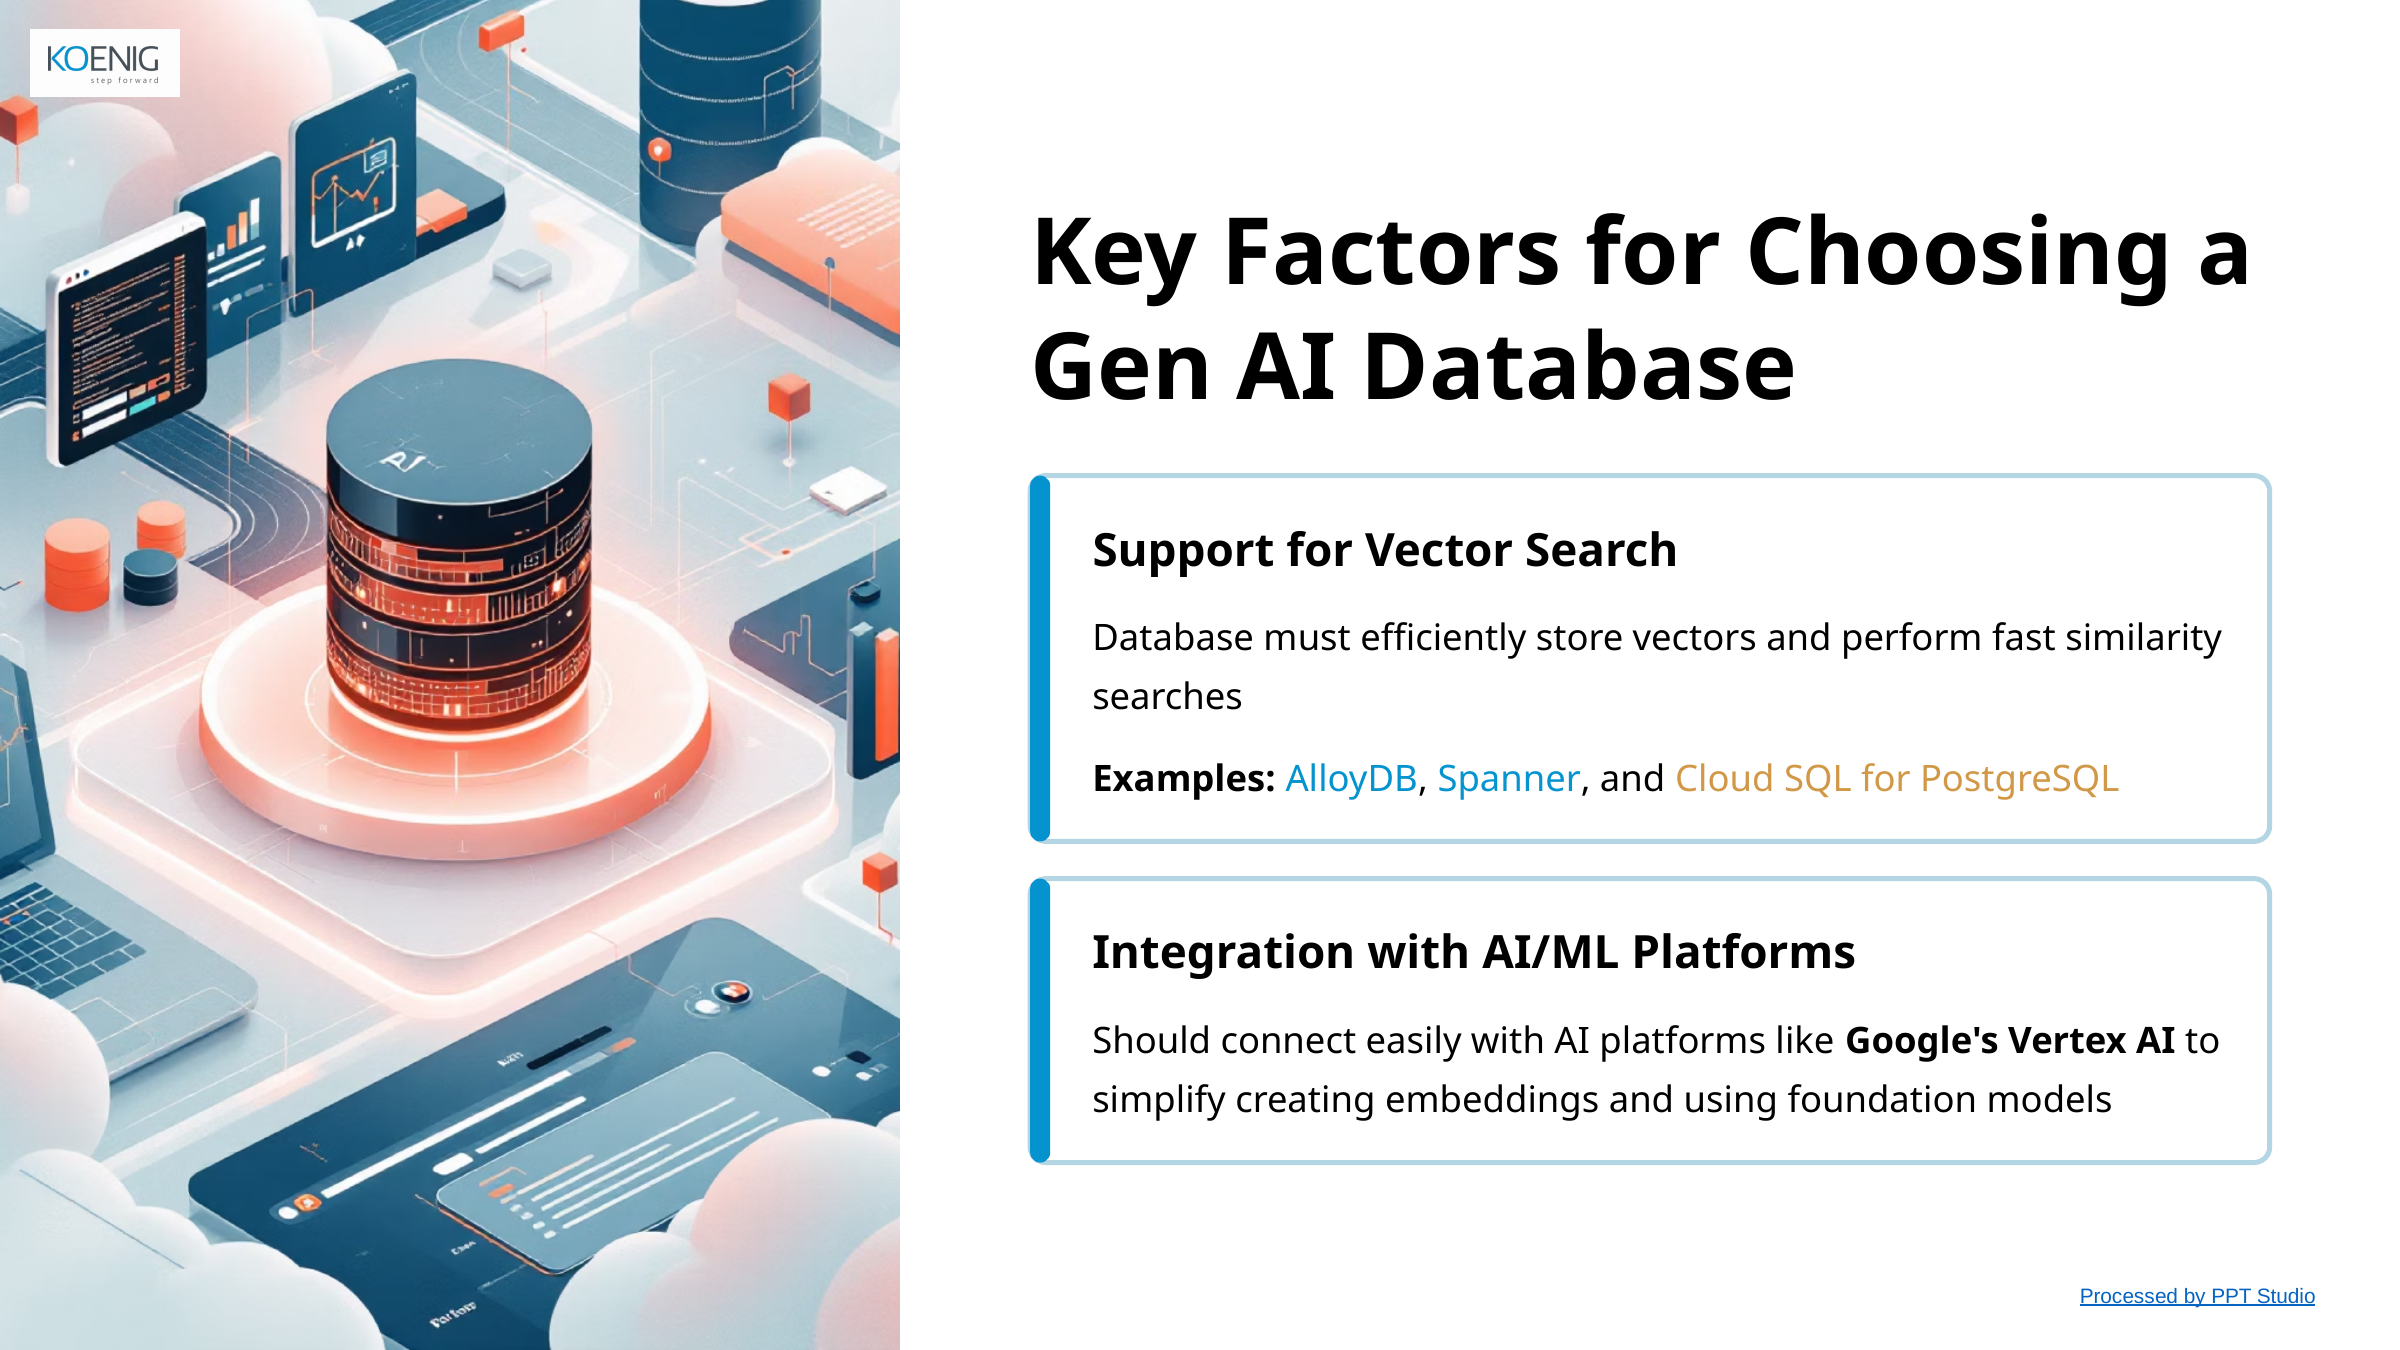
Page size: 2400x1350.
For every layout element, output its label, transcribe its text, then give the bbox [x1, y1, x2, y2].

text_box [1030, 475, 1051, 842]
text_box Database must efficiently store vectors and perform fast similarity searches [1092, 598, 2228, 718]
text_box [1043, 878, 2270, 1163]
text_box Support for Vector Search [1092, 517, 1655, 576]
text_box [1043, 475, 2270, 842]
text_box Key Factors for Choosing a Gen AI Database [1030, 187, 2270, 420]
picture [0, 0, 900, 1350]
text_box Should connect easily with AI platforms like Google's Vertex AI to simplify creating embeddings and using foundation models [1092, 1001, 2228, 1121]
text_box Processed by PPT Studio [2064, 1275, 2331, 1315]
text_box Integration with AI/ML Platforms [1092, 920, 1807, 979]
text_box [1030, 878, 1051, 1163]
text_box Examples: AlloyDB, Spanner, and Cloud SQL for PostgreSQL [1092, 739, 2228, 800]
